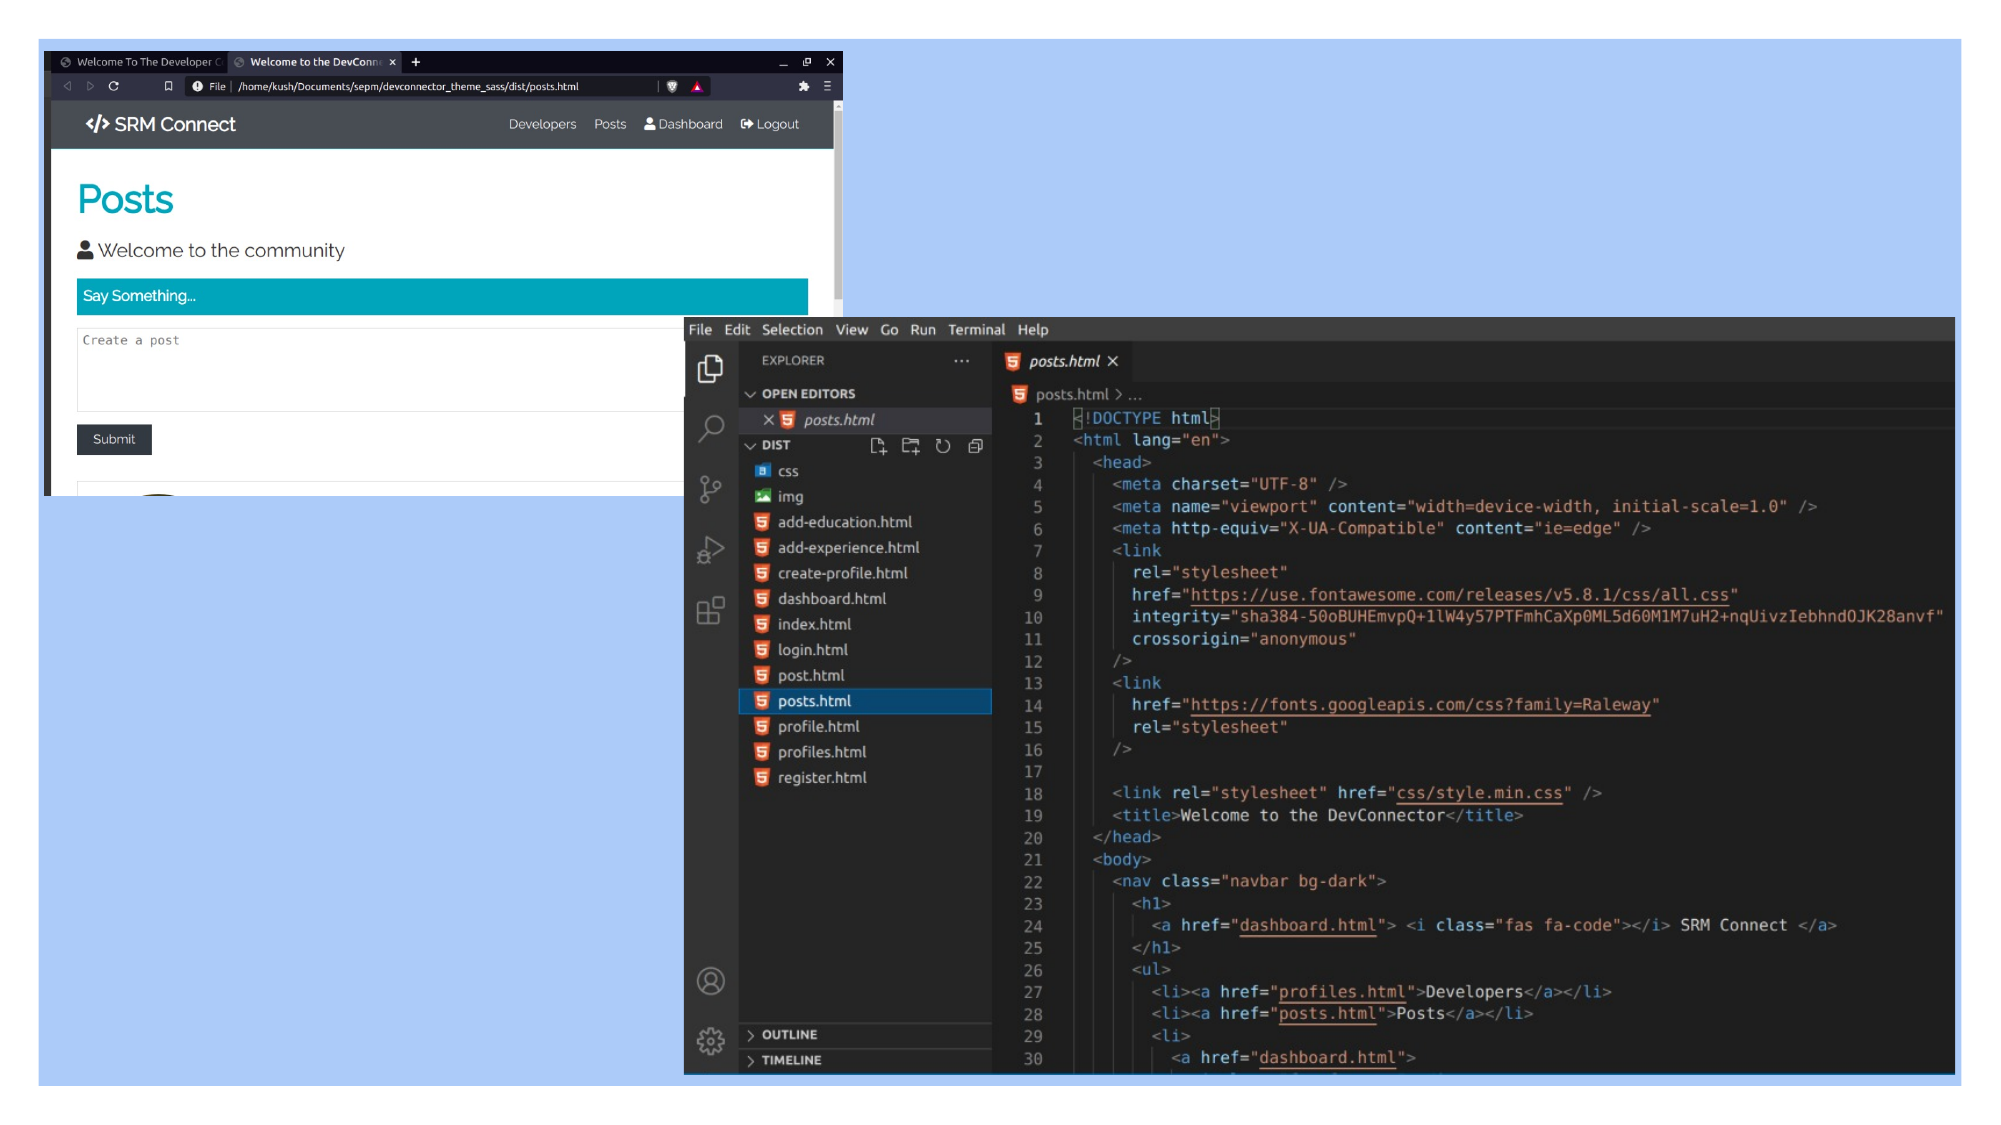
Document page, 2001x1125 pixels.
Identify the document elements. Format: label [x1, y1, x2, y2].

picture [683, 317, 1956, 1075]
list [44, 51, 843, 496]
